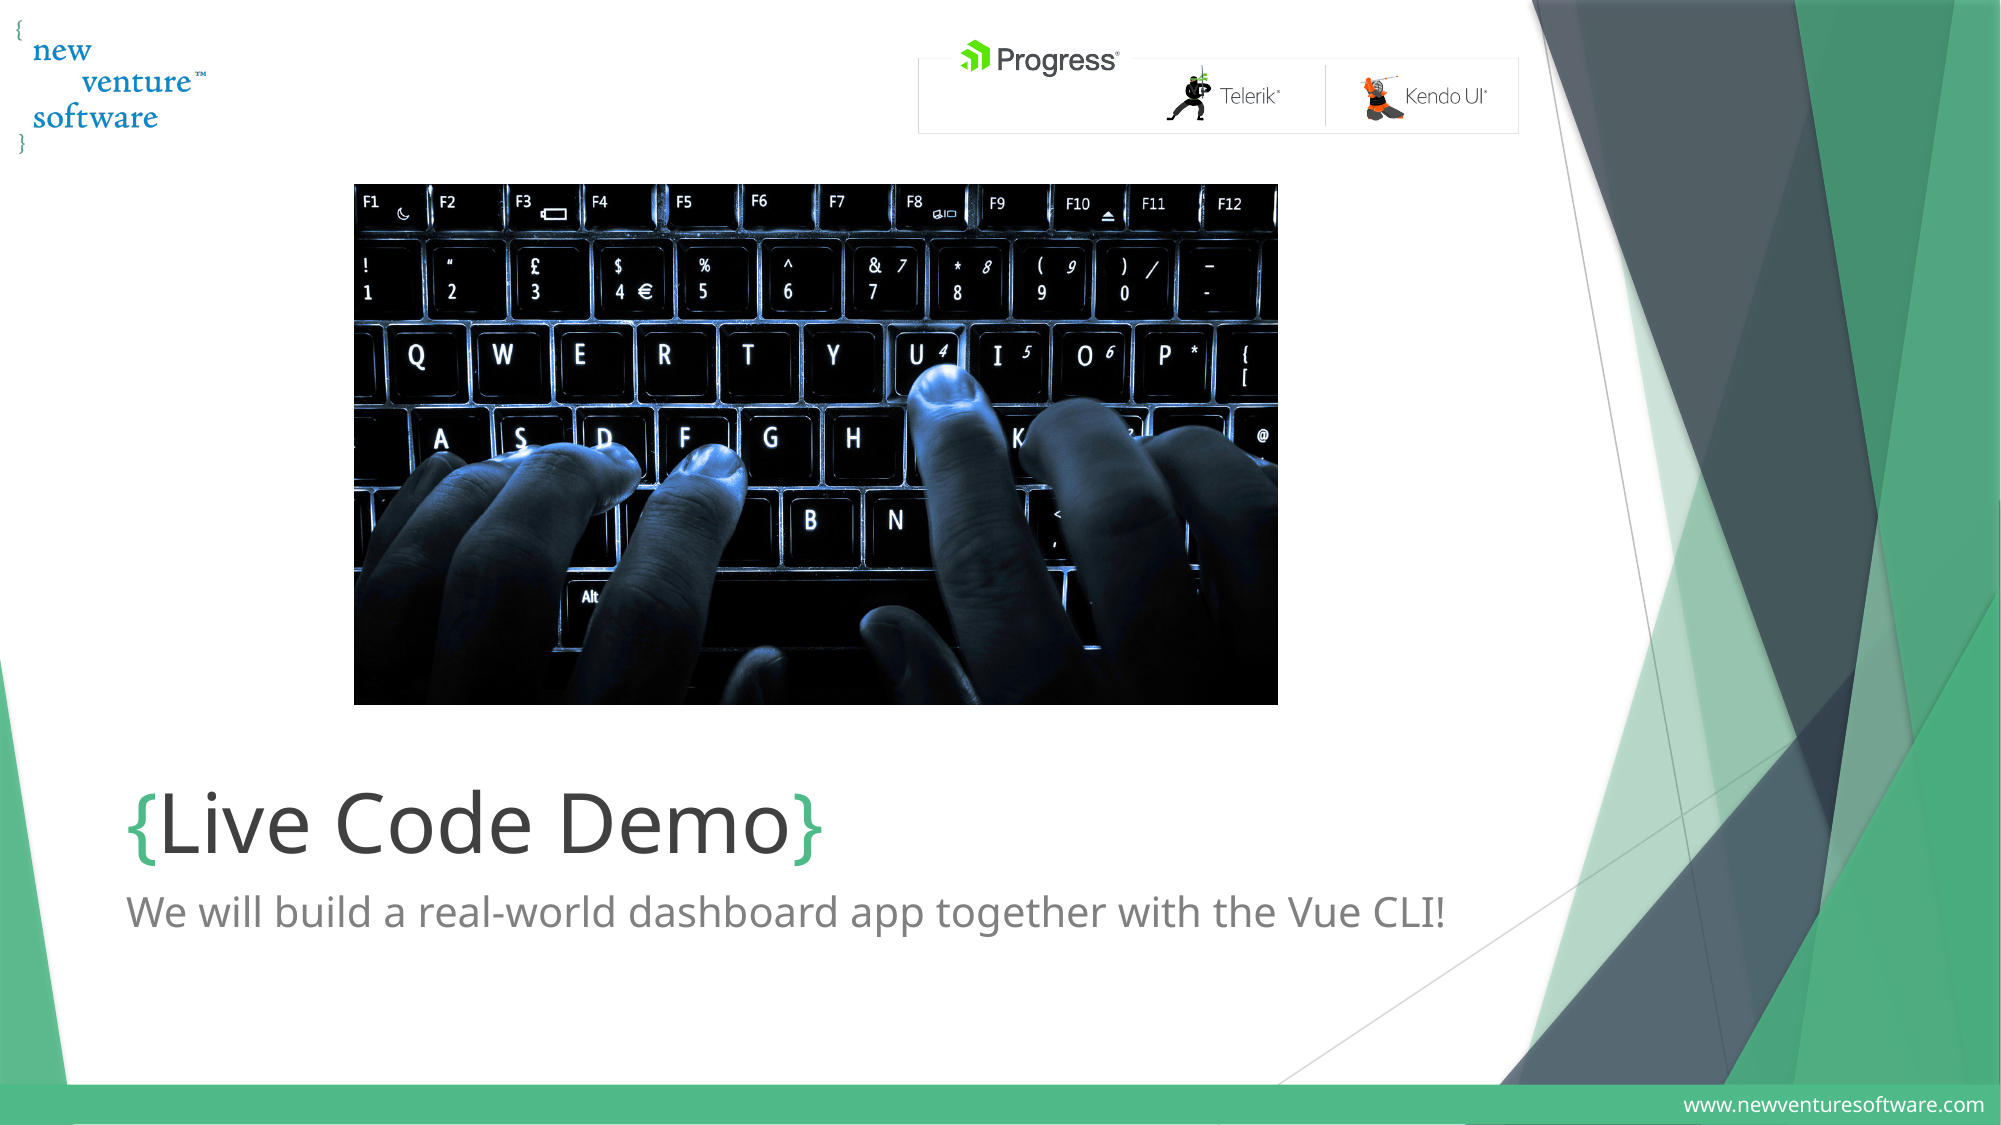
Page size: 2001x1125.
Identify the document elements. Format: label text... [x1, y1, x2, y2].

picture [16, 20, 206, 154]
picture [353, 184, 1279, 705]
title {Live Code Demo} [111, 753, 1522, 878]
list We will build a real-world dashboard app together with the Vue CLI! [111, 878, 1522, 1020]
picture [915, 39, 1522, 134]
